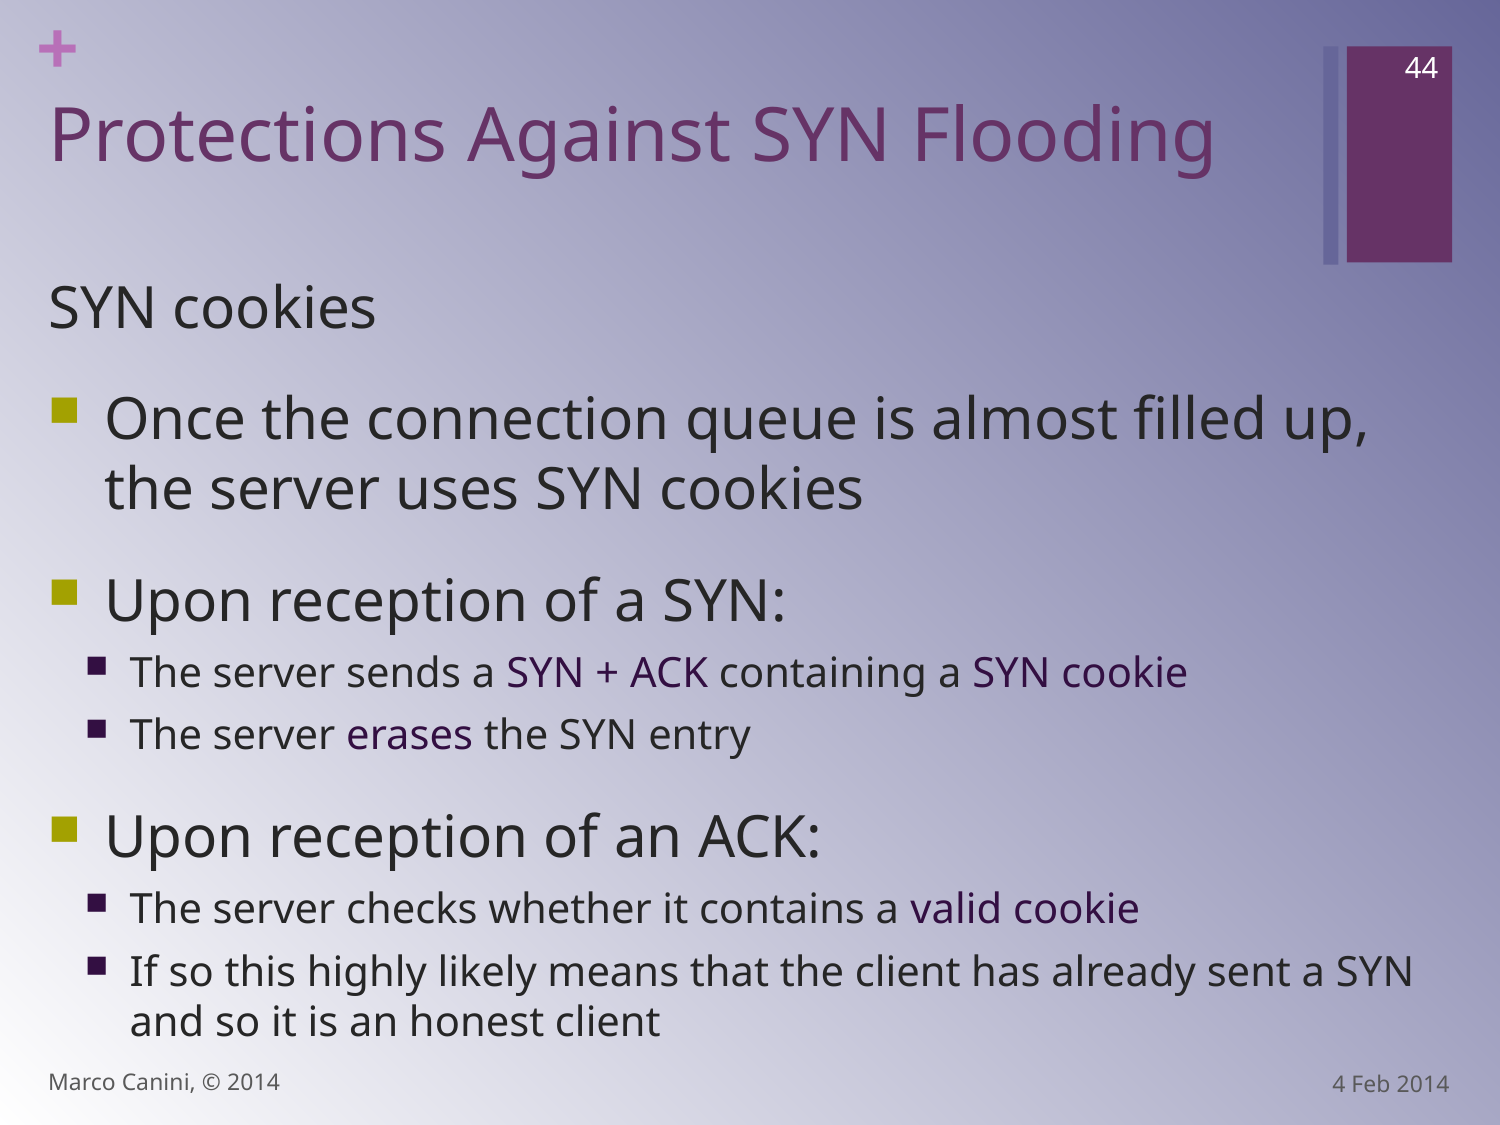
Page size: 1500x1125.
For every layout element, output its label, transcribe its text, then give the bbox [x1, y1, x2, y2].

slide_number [1114, 1053, 1465, 1114]
slide_number 44 [1362, 39, 1454, 100]
list SYN cookies Once the connection queue is almost filled up, the server uses SYN cookies Upon reception of a SYN: The server sends a SYN + ACK containing a SYN cookie The server erases the SYN entry Upon reception of an ACK: The server checks whether it contains a valid cookie If so this highly likely means that the client has already sent a SYN and so it is an honest client [33, 262, 1465, 1054]
footer Marco Canini, © 2014 [33, 1053, 1038, 1114]
title Protections Against SYN Flooding [33, 79, 1322, 262]
